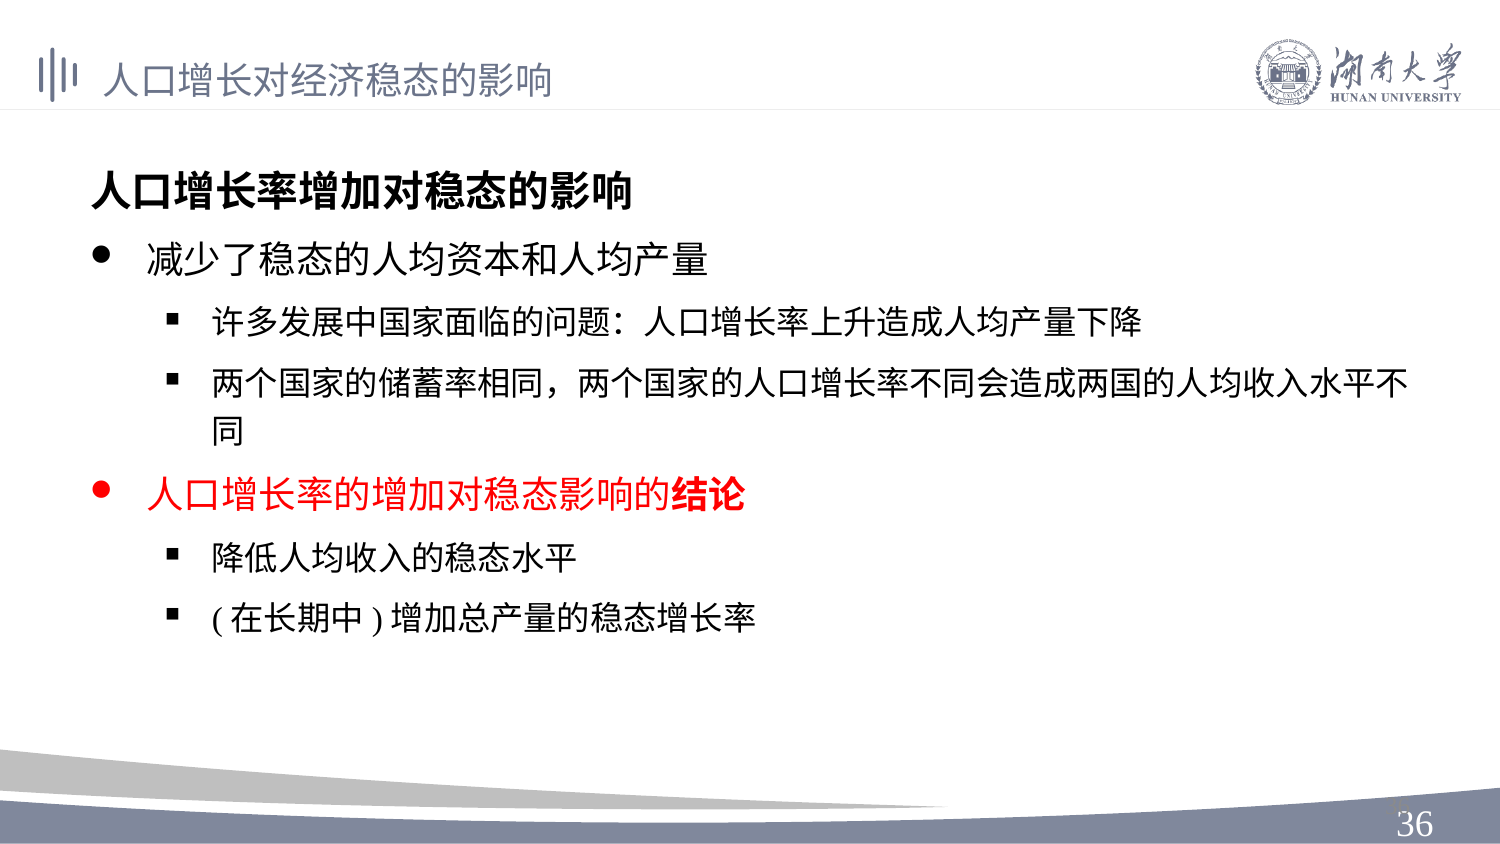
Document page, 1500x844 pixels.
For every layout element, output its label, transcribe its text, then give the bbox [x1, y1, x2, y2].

picture [1249, 33, 1465, 109]
slide_number 36 [1074, 782, 1425, 827]
text_box 人口增长对经济稳态的影响 [87, 49, 788, 108]
list 人口增长率增加对稳态的影响 减少了稳态的人均资本和人均产量 许多发展中国家面临的问题：人口增长率上升造成人均产量下降 两个国家的储蓄率相同，两个国家的人口增长率不同会造成两国的人均收入水平不同 人口增长率的增加对稳态影响的结论 降低人均收入的稳态水平 (在长期中)增加总产量的稳态增长率 [75, 146, 1425, 704]
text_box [39, 47, 78, 103]
